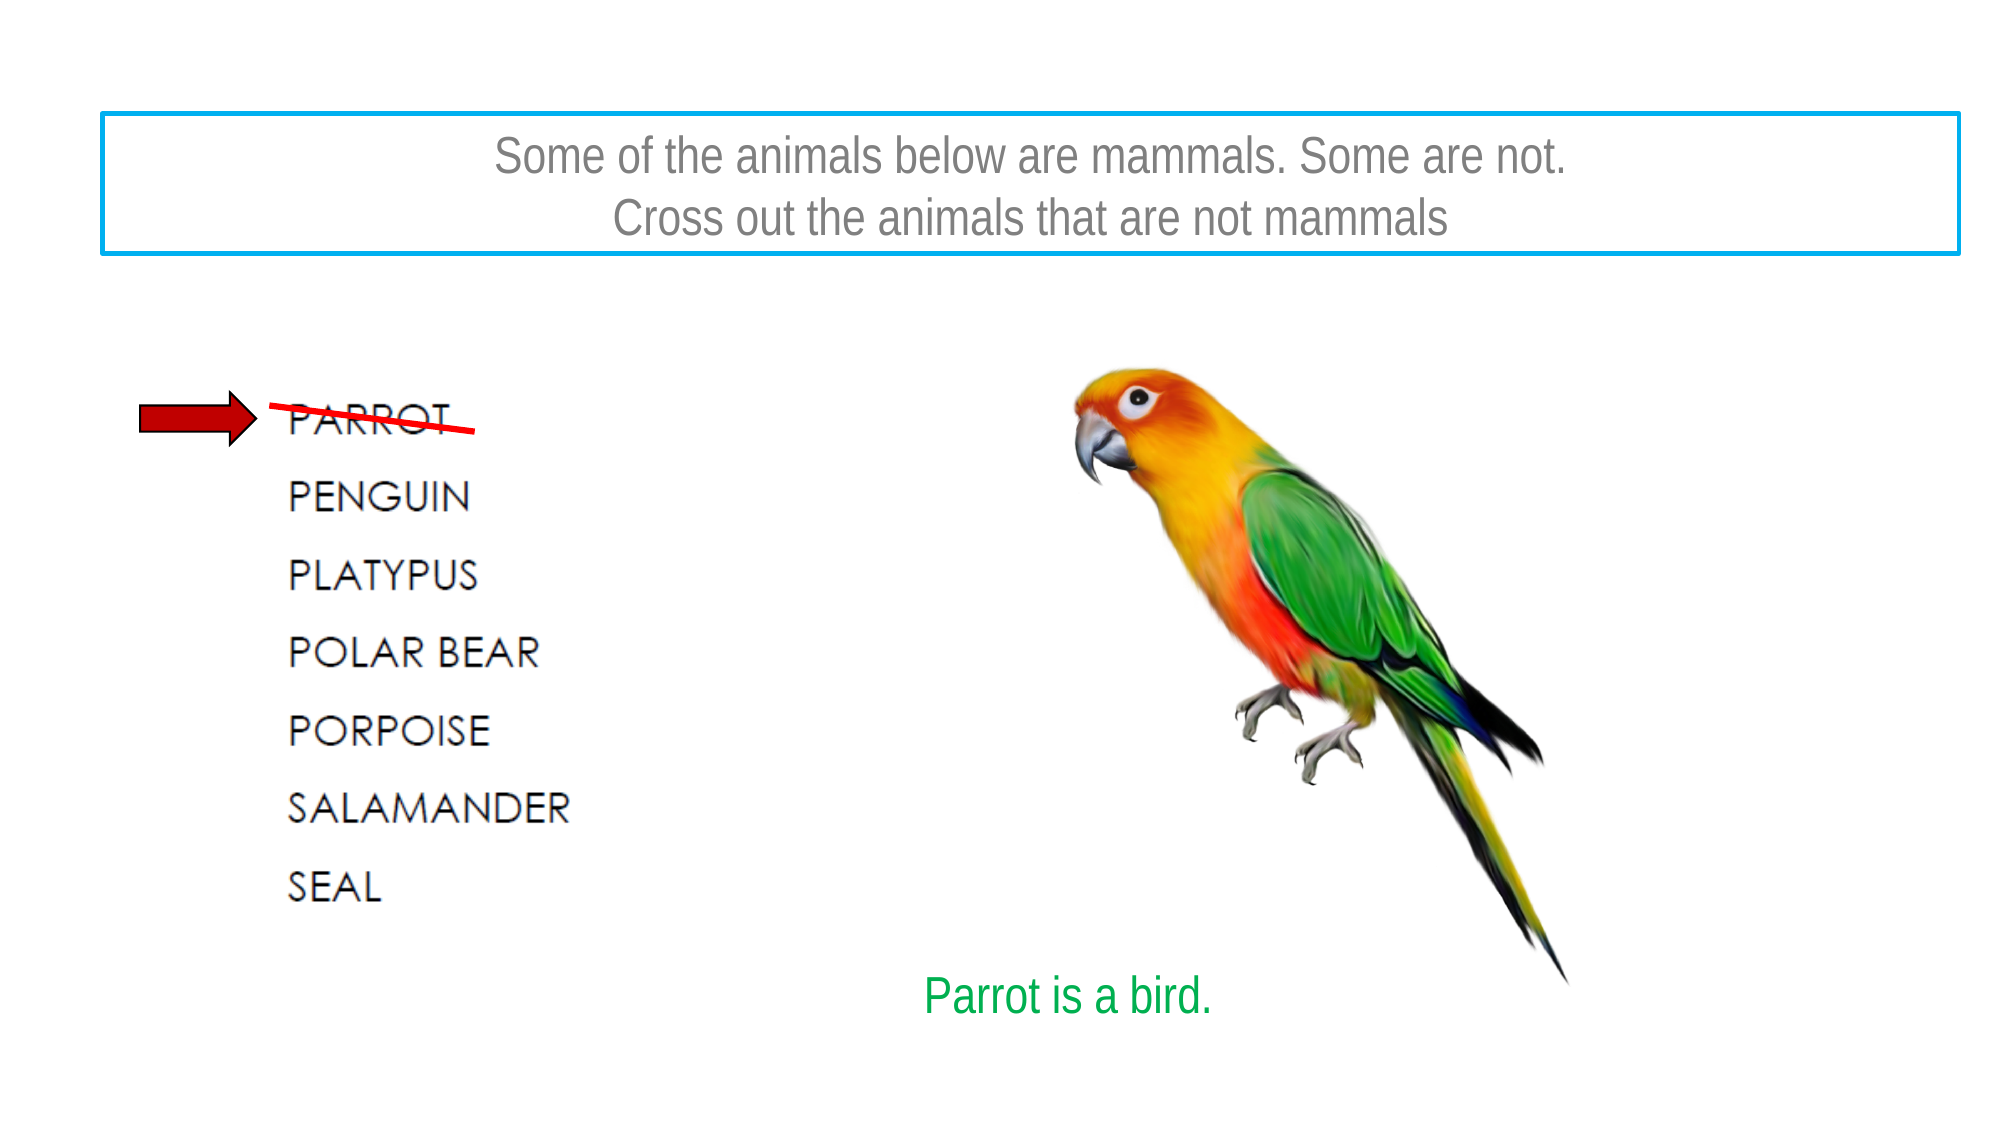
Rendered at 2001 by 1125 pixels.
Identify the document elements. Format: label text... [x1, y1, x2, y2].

text_box [139, 389, 256, 448]
picture [1068, 345, 1585, 987]
text_box Some of the animals below are mammals. Some are not. Cross out the animals that are not mammals [102, 113, 1959, 254]
picture [256, 356, 598, 975]
text_box Parrot is a bird. [140, 954, 1997, 1032]
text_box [269, 405, 475, 432]
